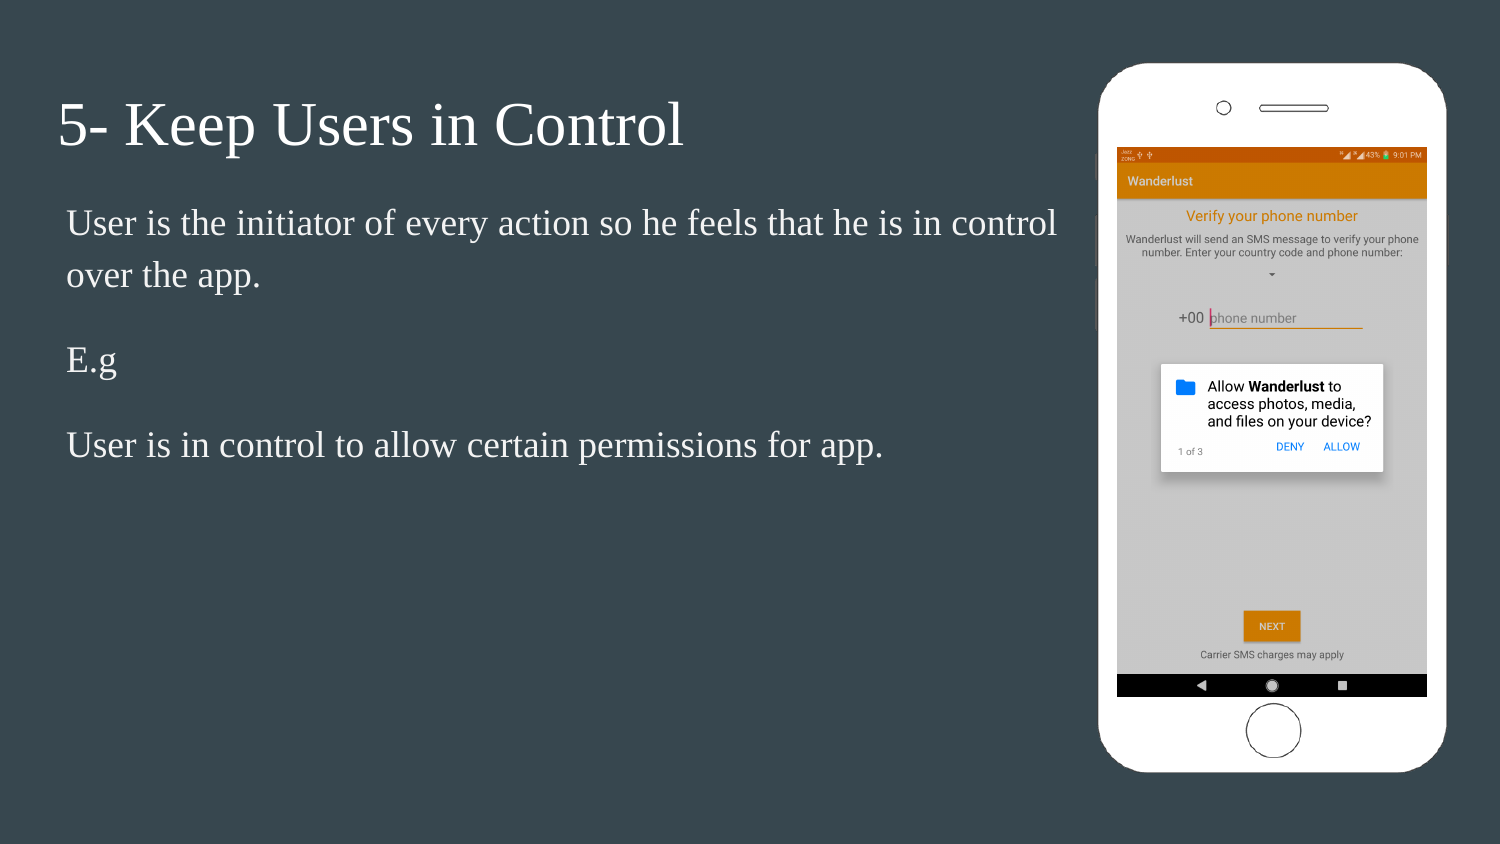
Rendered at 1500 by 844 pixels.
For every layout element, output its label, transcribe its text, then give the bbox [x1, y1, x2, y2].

title 5- Keep Users in Control [42, 67, 1090, 162]
list User is the initiator of every action so he feels that he is in control over the app. E.g User is in control to allow certain permissions for app. [51, 176, 1077, 737]
picture [1095, 61, 1450, 773]
